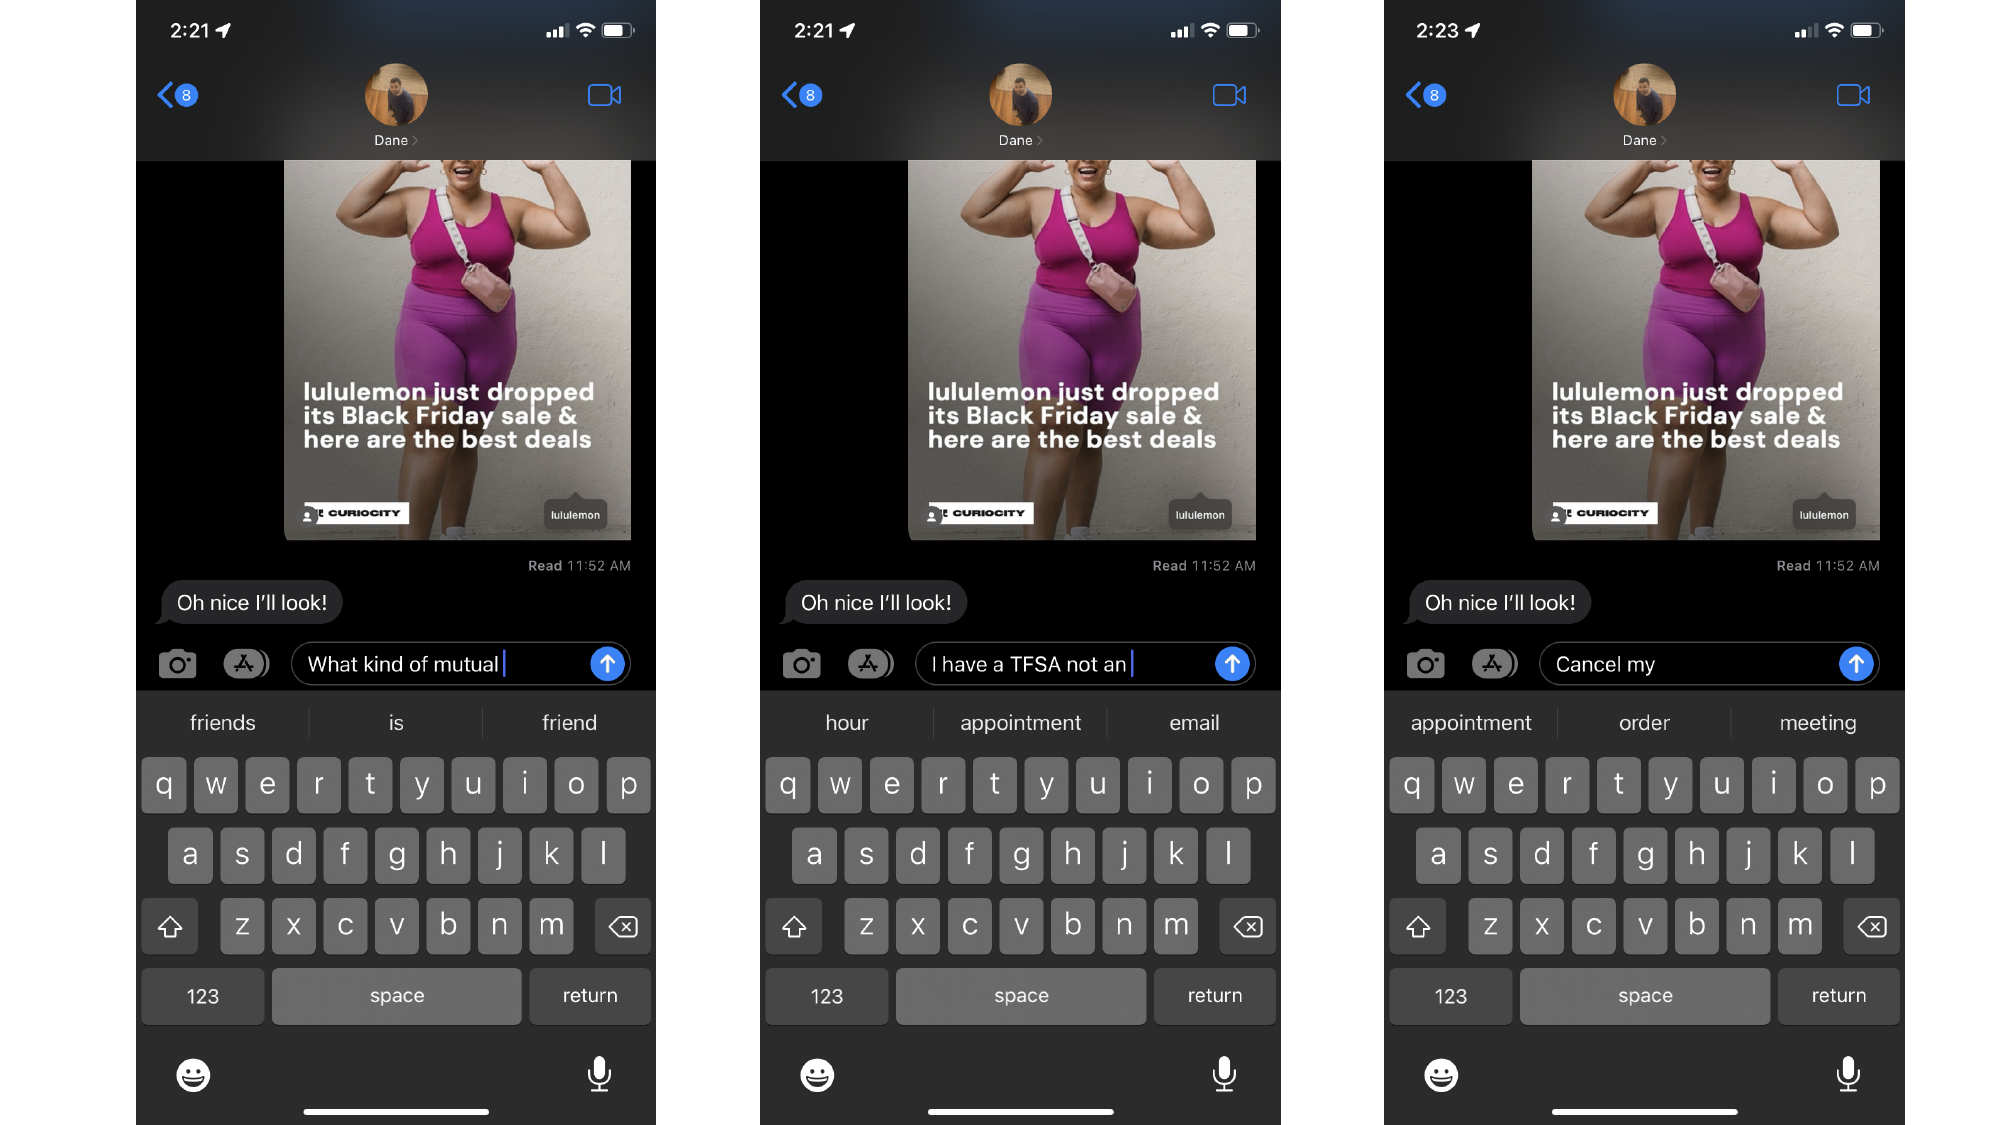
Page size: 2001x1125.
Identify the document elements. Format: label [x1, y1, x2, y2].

picture [136, 0, 656, 1125]
picture [760, 0, 1281, 1125]
picture [1384, 0, 1905, 1125]
